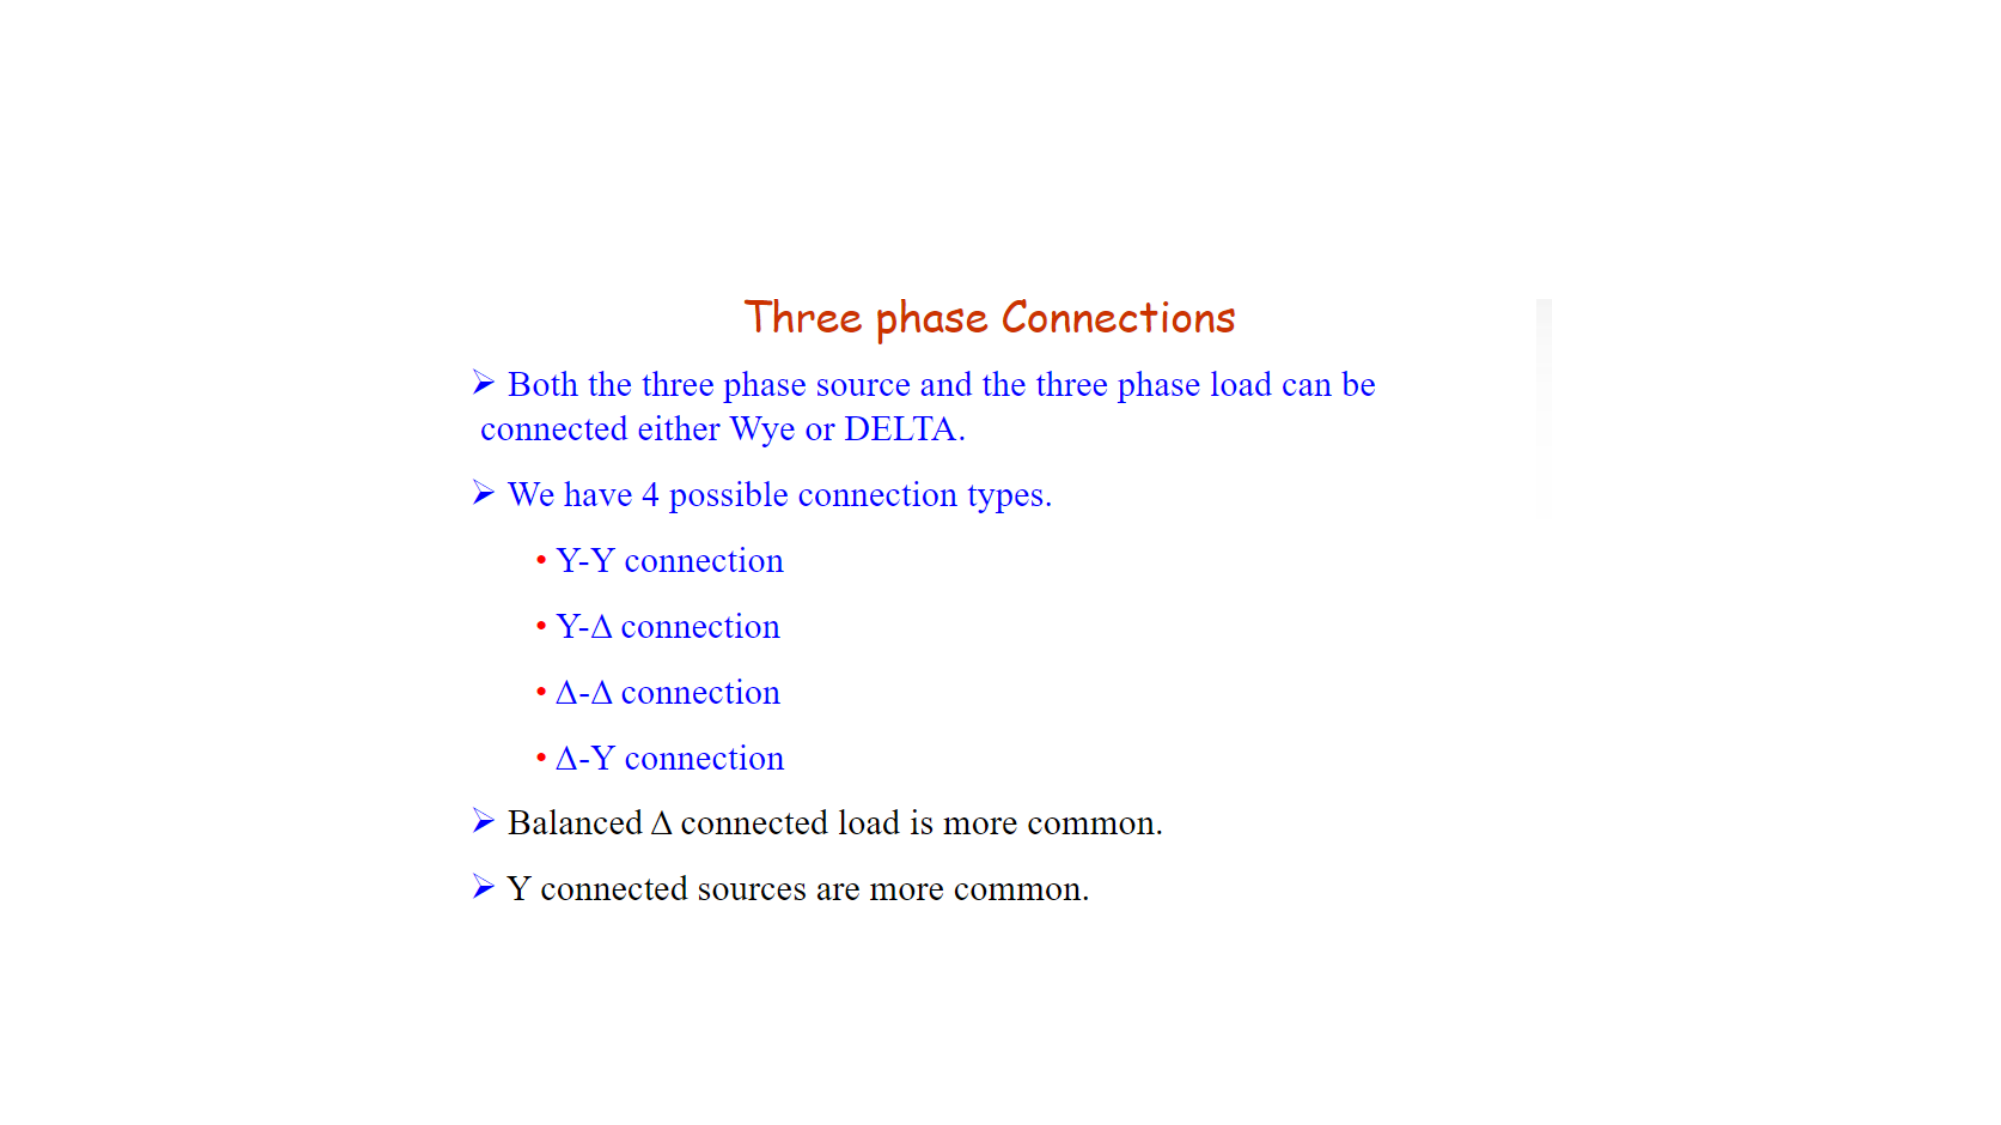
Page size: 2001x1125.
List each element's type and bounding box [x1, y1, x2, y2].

list [448, 299, 1552, 1014]
